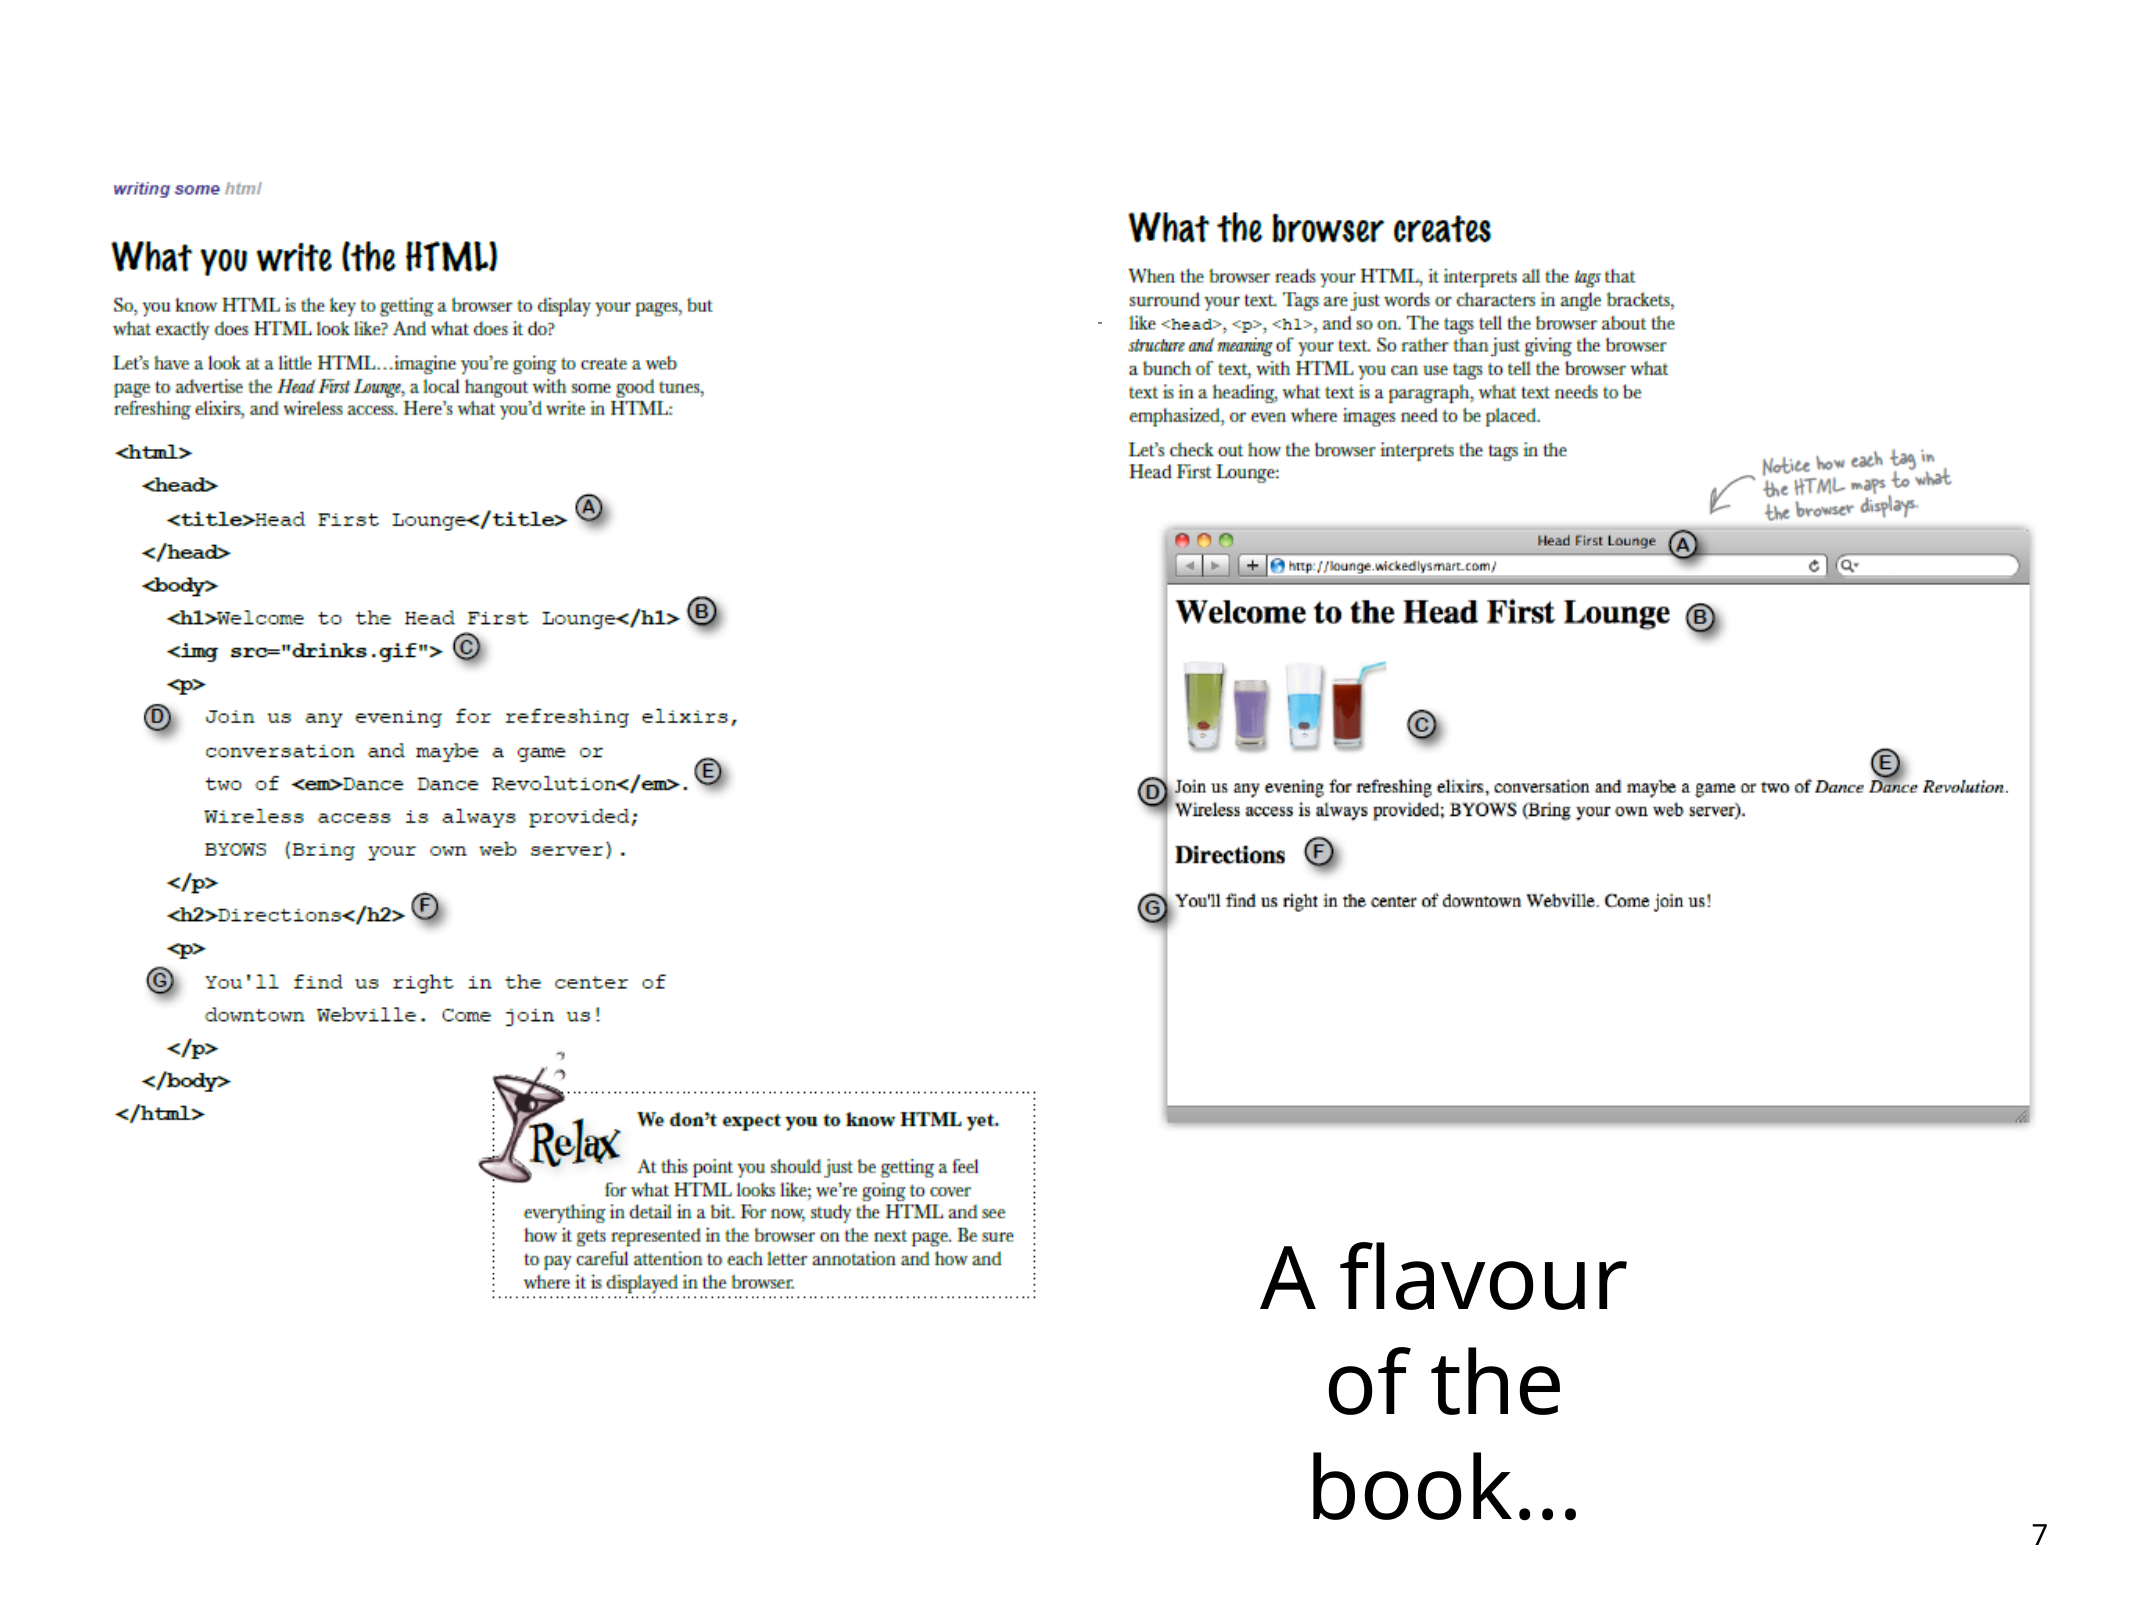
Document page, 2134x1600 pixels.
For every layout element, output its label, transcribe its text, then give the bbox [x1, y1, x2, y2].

text_box A flavour of the book… [1208, 1238, 1681, 1545]
picture [1102, 197, 2080, 1231]
picture [74, 161, 1099, 1314]
slide_number 7 [2012, 1508, 2064, 1559]
